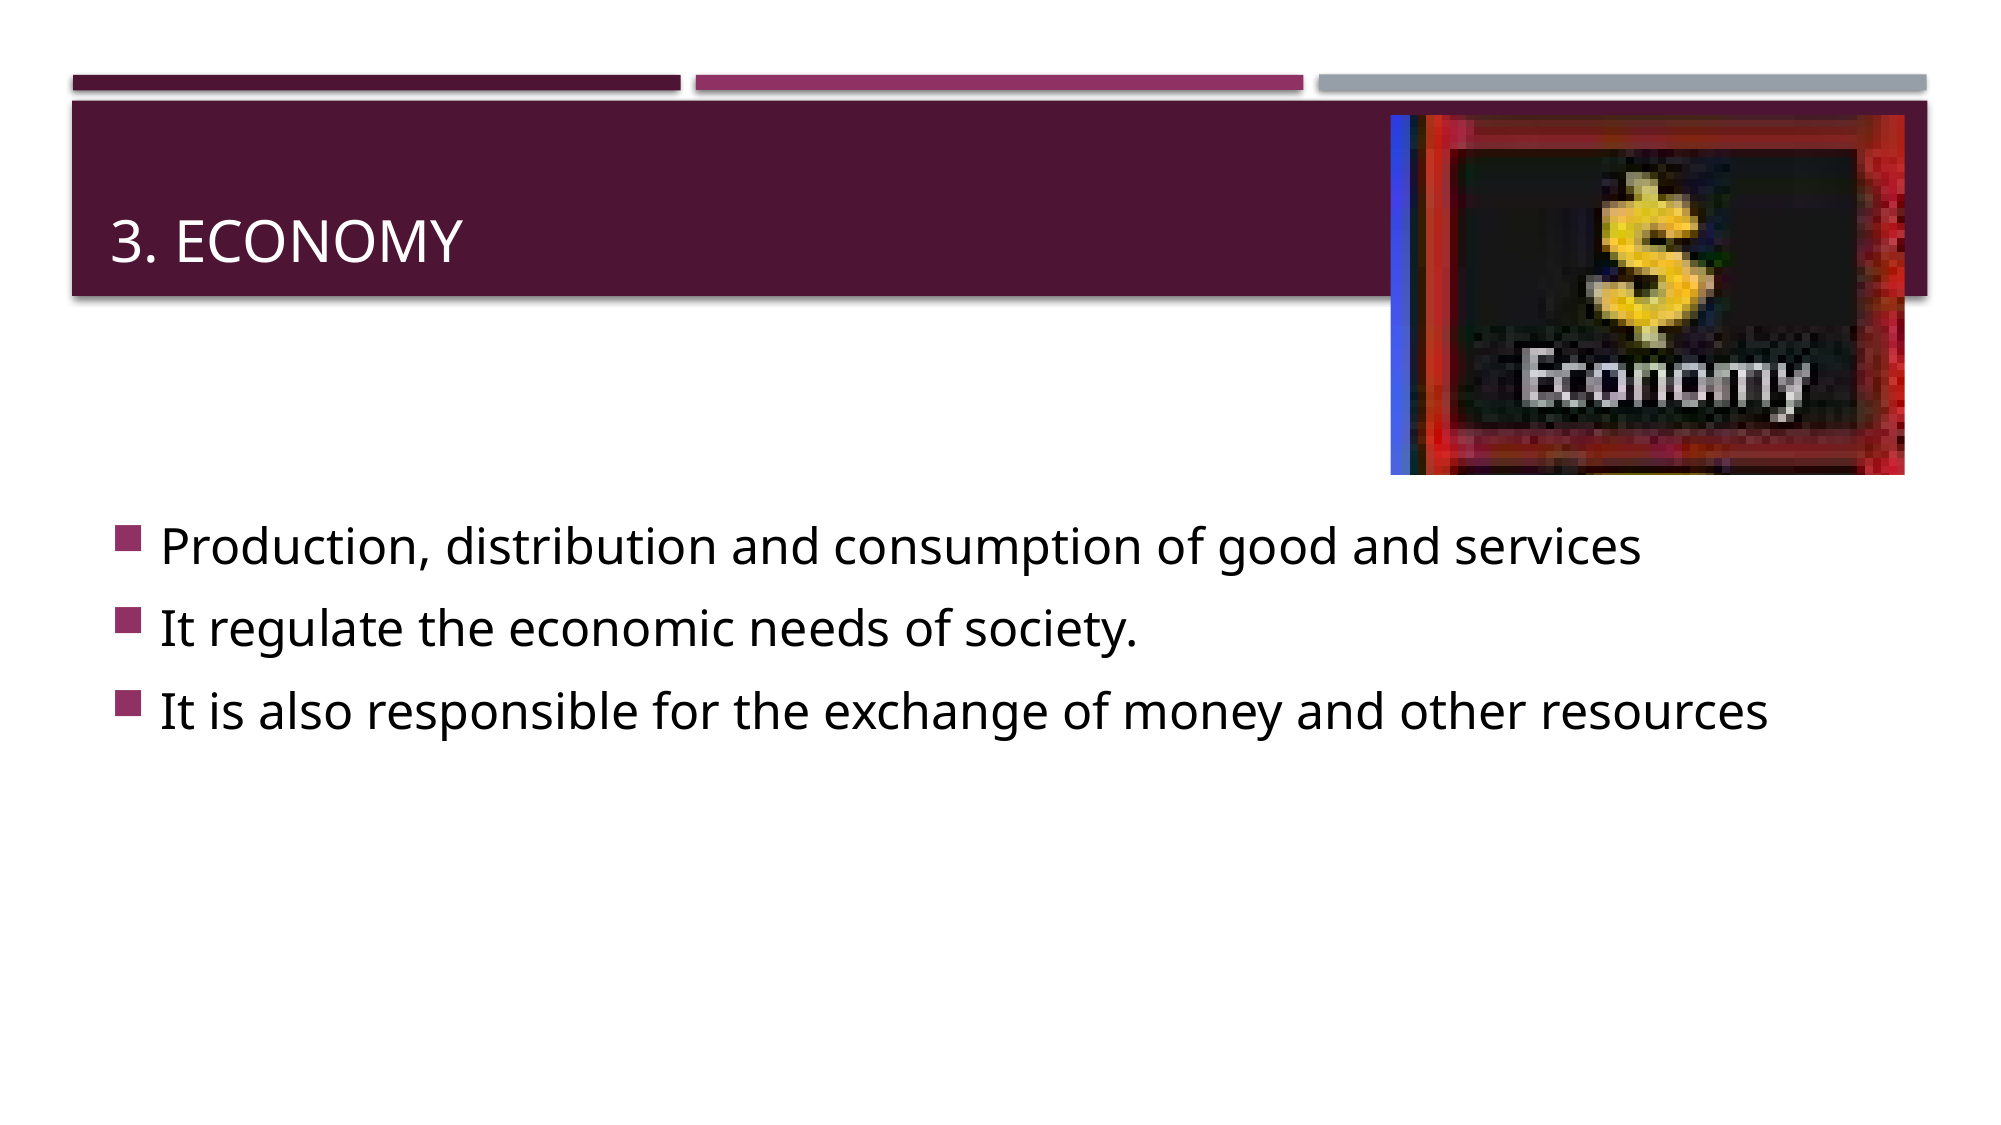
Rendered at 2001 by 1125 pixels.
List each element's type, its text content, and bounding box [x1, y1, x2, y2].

list Production, distribution and consumption of good and services It regulate the economic needs of society. It is also responsible for the exchange of money and other resources [95, 357, 1905, 962]
picture [1390, 114, 1906, 476]
title 3. economy [95, 115, 1387, 282]
